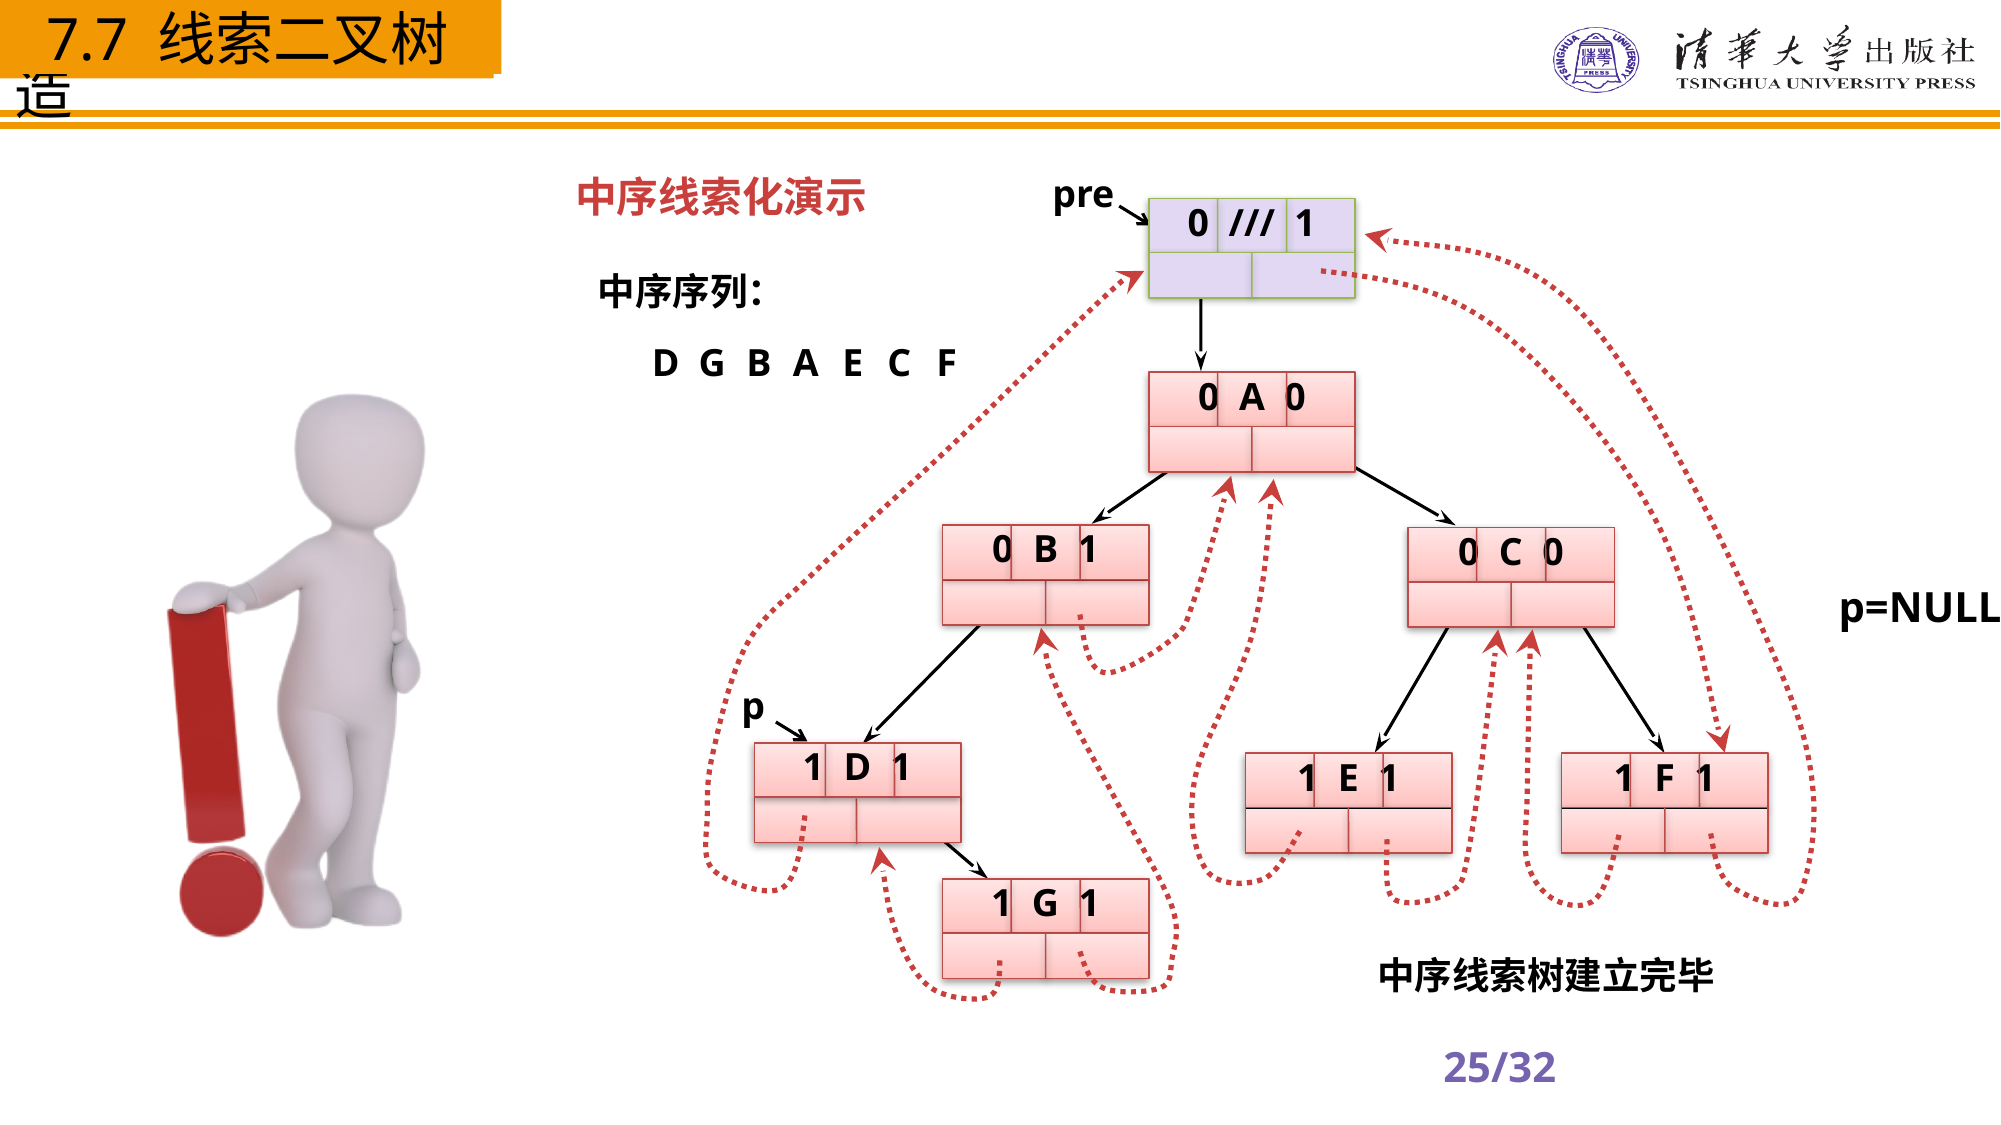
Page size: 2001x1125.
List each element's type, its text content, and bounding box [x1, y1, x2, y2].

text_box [1148, 371, 1356, 473]
text_box [1364, 229, 1815, 905]
text_box [865, 635, 970, 739]
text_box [942, 524, 1150, 626]
text_box [957, 853, 986, 875]
text_box 中序线索树建立完毕 [1297, 953, 1794, 1005]
text_box [1148, 252, 1251, 299]
text_box [1194, 350, 1208, 369]
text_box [1407, 527, 1615, 628]
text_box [754, 742, 962, 845]
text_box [1561, 752, 1769, 854]
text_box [942, 878, 1150, 979]
picture [0, 311, 659, 976]
text_box [1191, 480, 1294, 884]
text_box [1517, 636, 1613, 906]
text_box p=NULL [1826, 590, 2000, 631]
text_box [1093, 481, 1154, 521]
text_box [1320, 270, 1527, 517]
text_box 0 /// 1 [1288, 198, 1356, 251]
text_box p [730, 690, 776, 727]
text_box [872, 853, 998, 1000]
text_box 0 /// 1 [1219, 198, 1285, 250]
text_box [1375, 637, 1443, 750]
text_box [582, 268, 977, 385]
text_box 7.7 线索二叉树 [31, 8, 479, 80]
text_box [6, 0, 503, 76]
picture [1504, 0, 2001, 144]
text_box pre [1043, 179, 1124, 216]
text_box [775, 721, 808, 741]
text_box [1034, 635, 1177, 993]
text_box [1253, 252, 1356, 299]
text_box [1083, 480, 1236, 673]
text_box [1245, 752, 1453, 854]
text_box [705, 270, 1145, 891]
text_box 25/32 [1325, 1042, 1675, 1103]
text_box [1362, 471, 1455, 524]
text_box [1386, 636, 1506, 904]
text_box [1648, 739, 1661, 750]
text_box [1118, 205, 1152, 226]
text_box 0 /// 1 [1148, 198, 1216, 251]
text_box 中序线索化演示 [560, 172, 943, 228]
